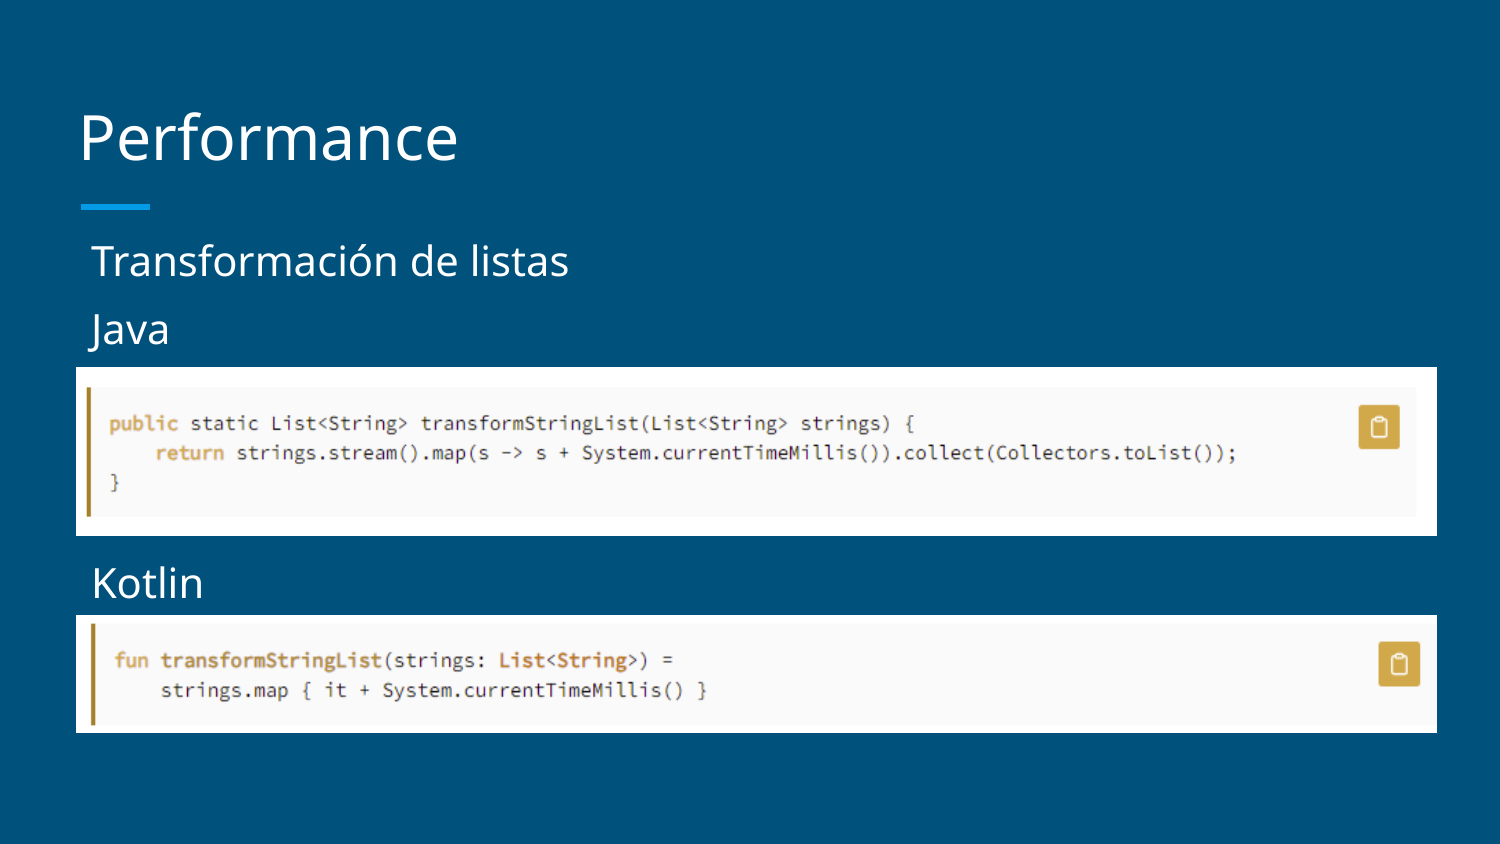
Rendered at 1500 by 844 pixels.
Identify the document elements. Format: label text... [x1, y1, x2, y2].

title Performance [63, 75, 1437, 188]
title Java [76, 300, 1449, 368]
picture [77, 368, 1436, 535]
title Kotlin [76, 554, 1449, 622]
picture [77, 616, 1436, 732]
title Transformación de listas [76, 232, 1449, 300]
